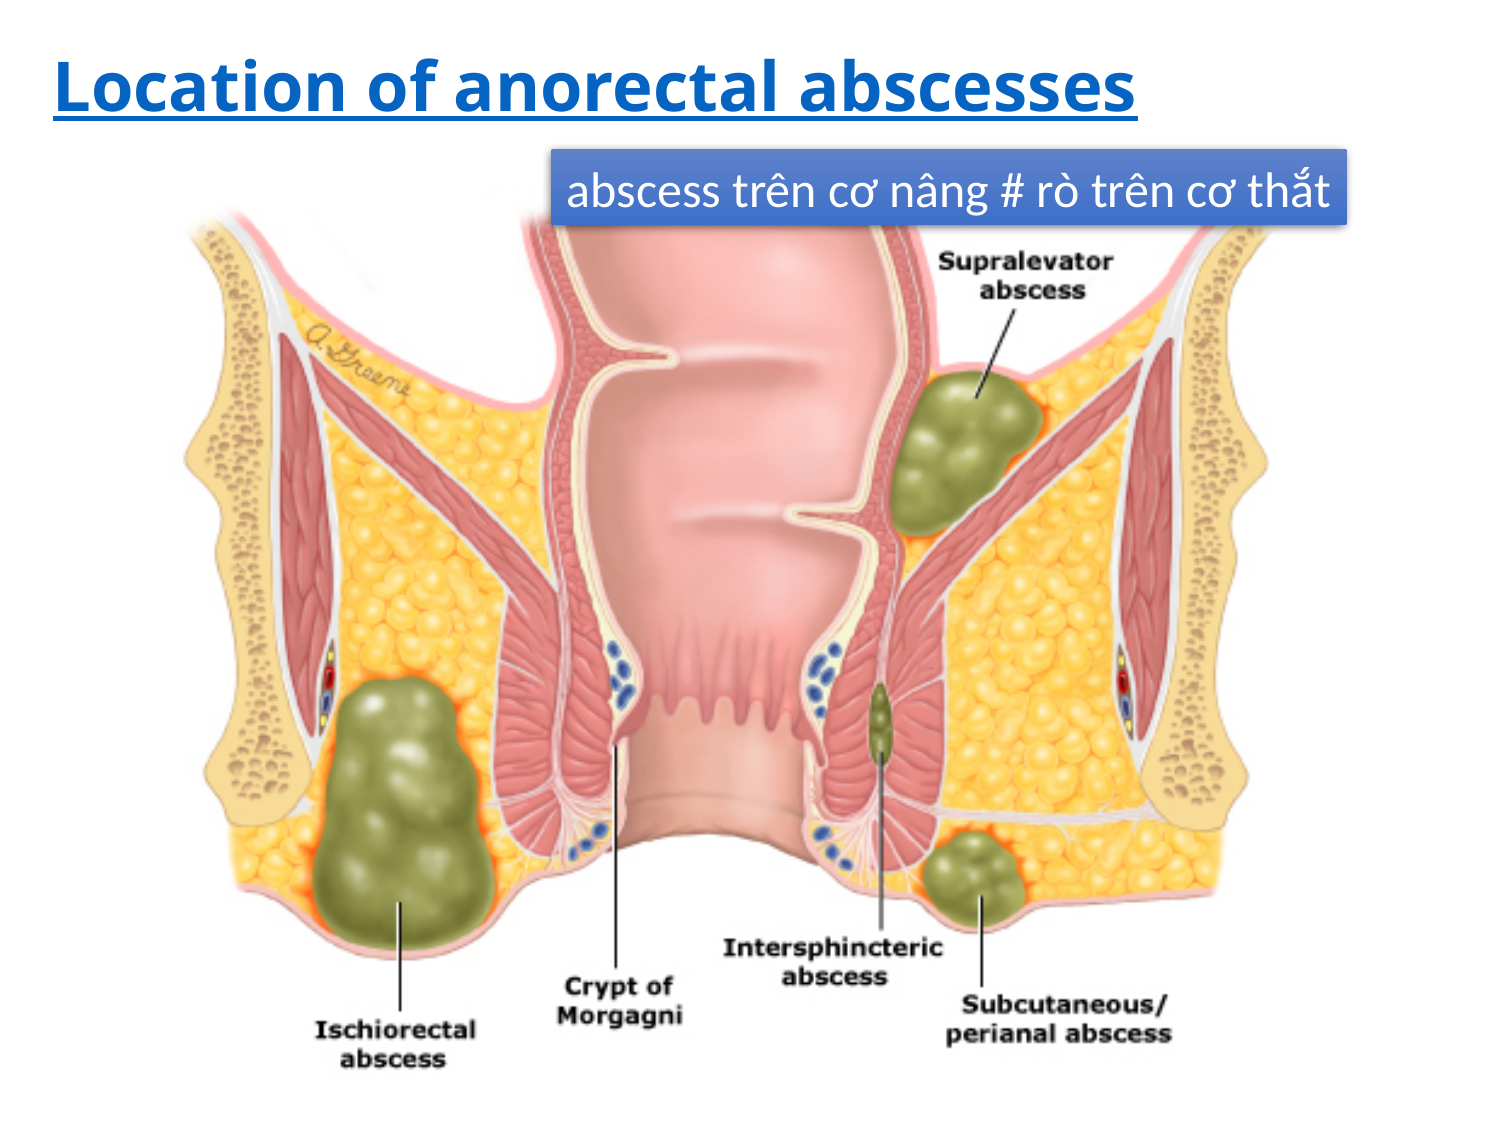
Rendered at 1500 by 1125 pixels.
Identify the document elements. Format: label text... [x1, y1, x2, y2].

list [149, 130, 1306, 1109]
title Location of anorectal abscesses [37, 21, 1475, 150]
text_box abscess trên cơ nâng # rò trên cơ thắt [1306, 149, 1347, 225]
